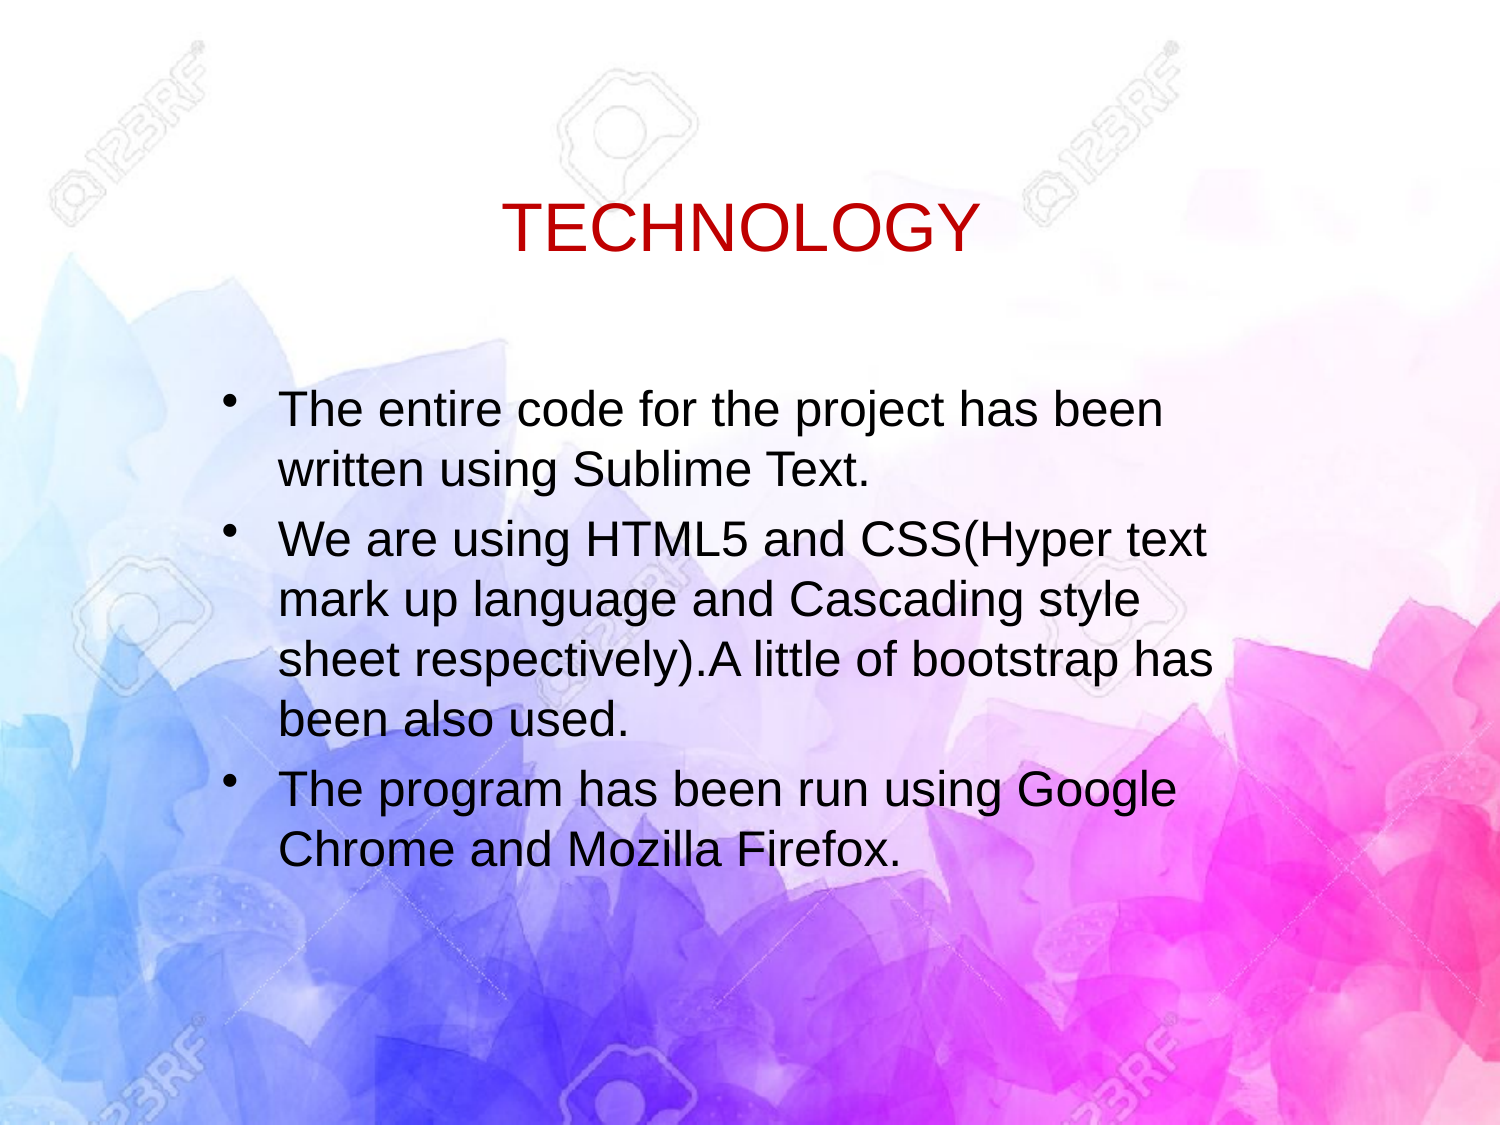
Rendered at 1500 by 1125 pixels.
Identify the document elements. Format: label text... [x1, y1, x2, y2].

list The entire code for the project has been written using Sublime Text. We are using HTML5 and CSS(Hyper text mark up language and Cascading style sheet respectively).A little of bootstrap has been also used. The program has been run using Google Chrome and Mozilla Firefox. [206, 369, 1257, 926]
picture [0, 0, 1500, 1125]
title TECHNOLOGY [236, 163, 1249, 285]
